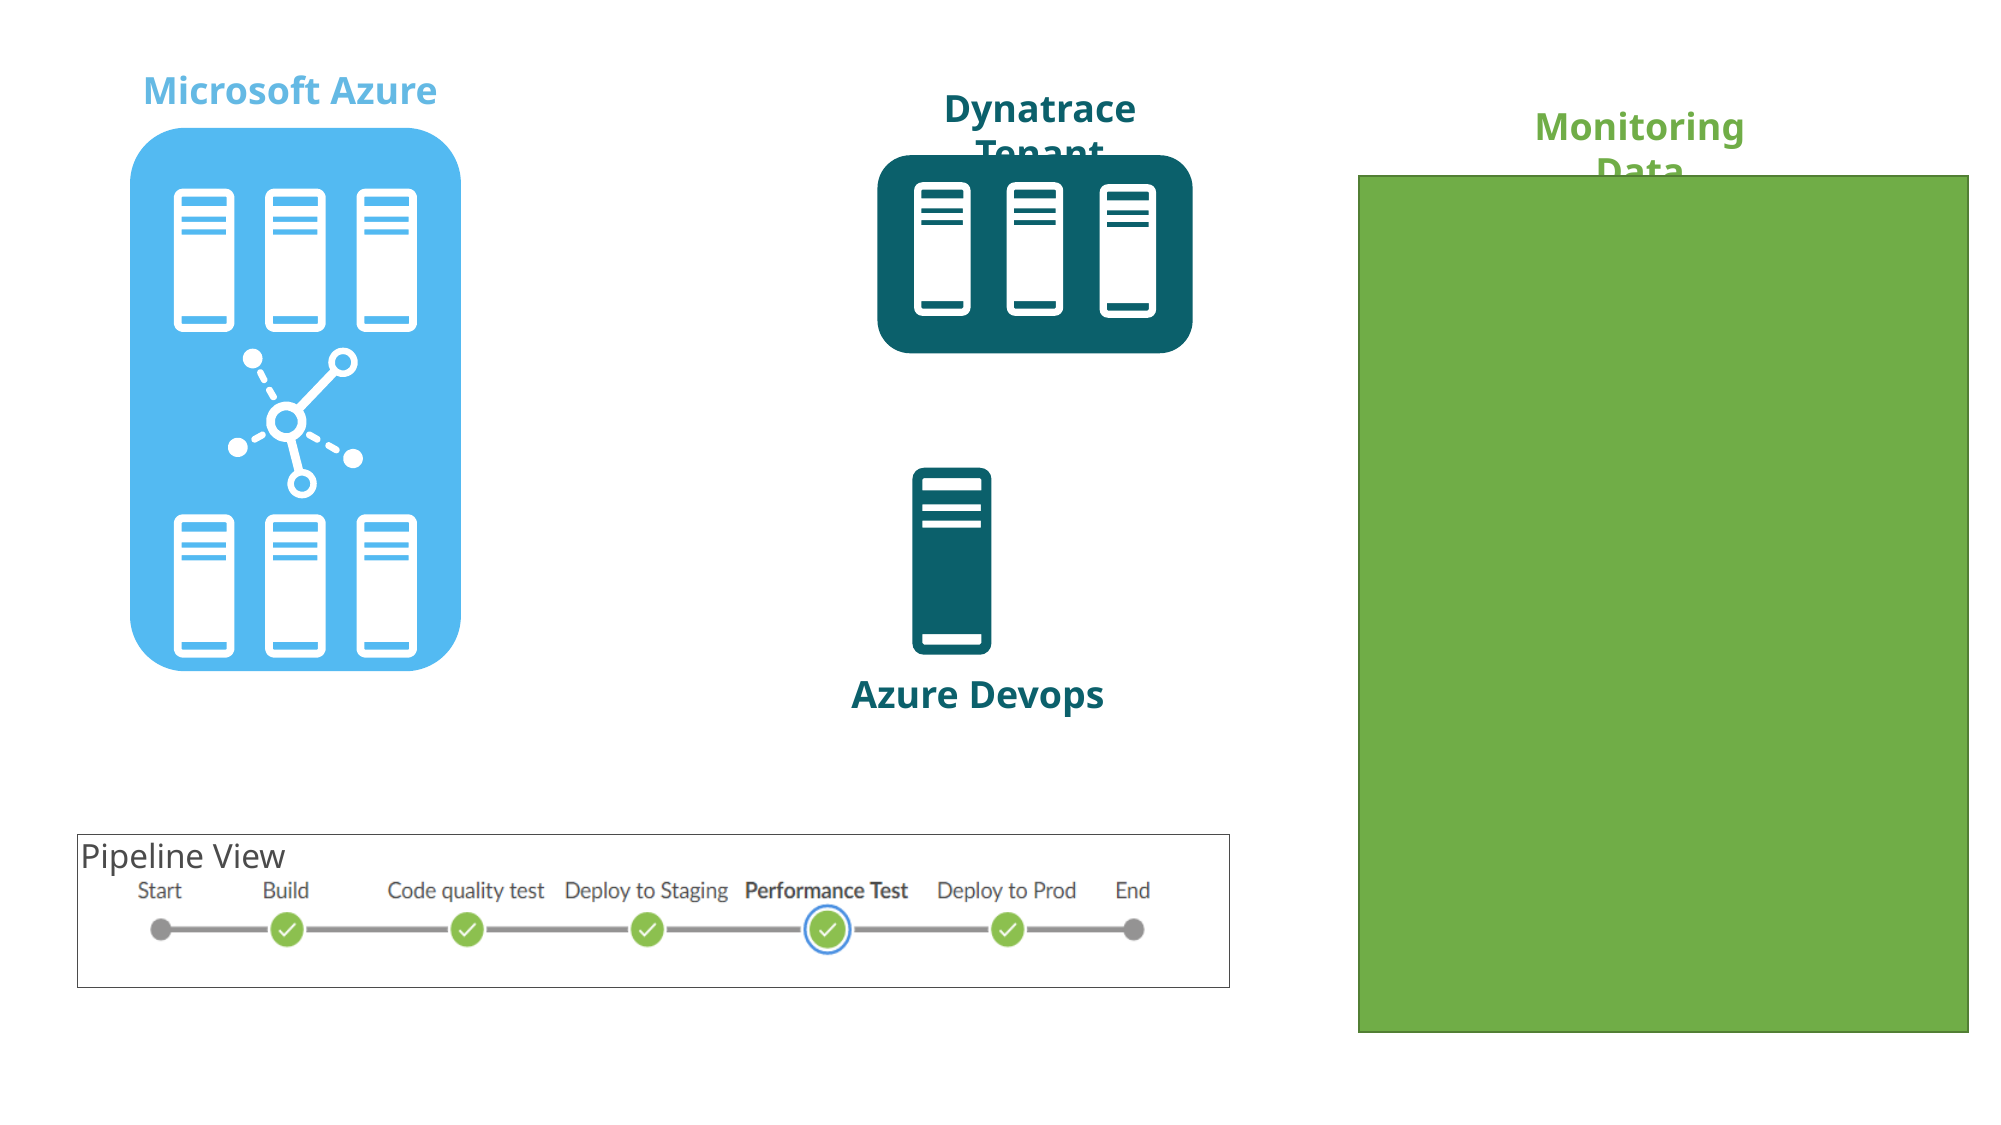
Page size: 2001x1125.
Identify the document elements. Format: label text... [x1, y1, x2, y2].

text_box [227, 347, 363, 499]
text_box Microsoft Azure [127, 59, 463, 119]
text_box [914, 182, 1157, 318]
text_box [173, 514, 417, 658]
text_box Azure Devops [836, 663, 1120, 723]
text_box Dynatrace Tenant [875, 77, 1205, 182]
picture [76, 834, 1230, 988]
text_box [877, 182, 1193, 354]
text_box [173, 188, 417, 332]
text_box [912, 467, 992, 655]
text_box [1358, 175, 1969, 1033]
text_box Monitoring Data [1475, 95, 1805, 175]
text_box [130, 127, 461, 672]
